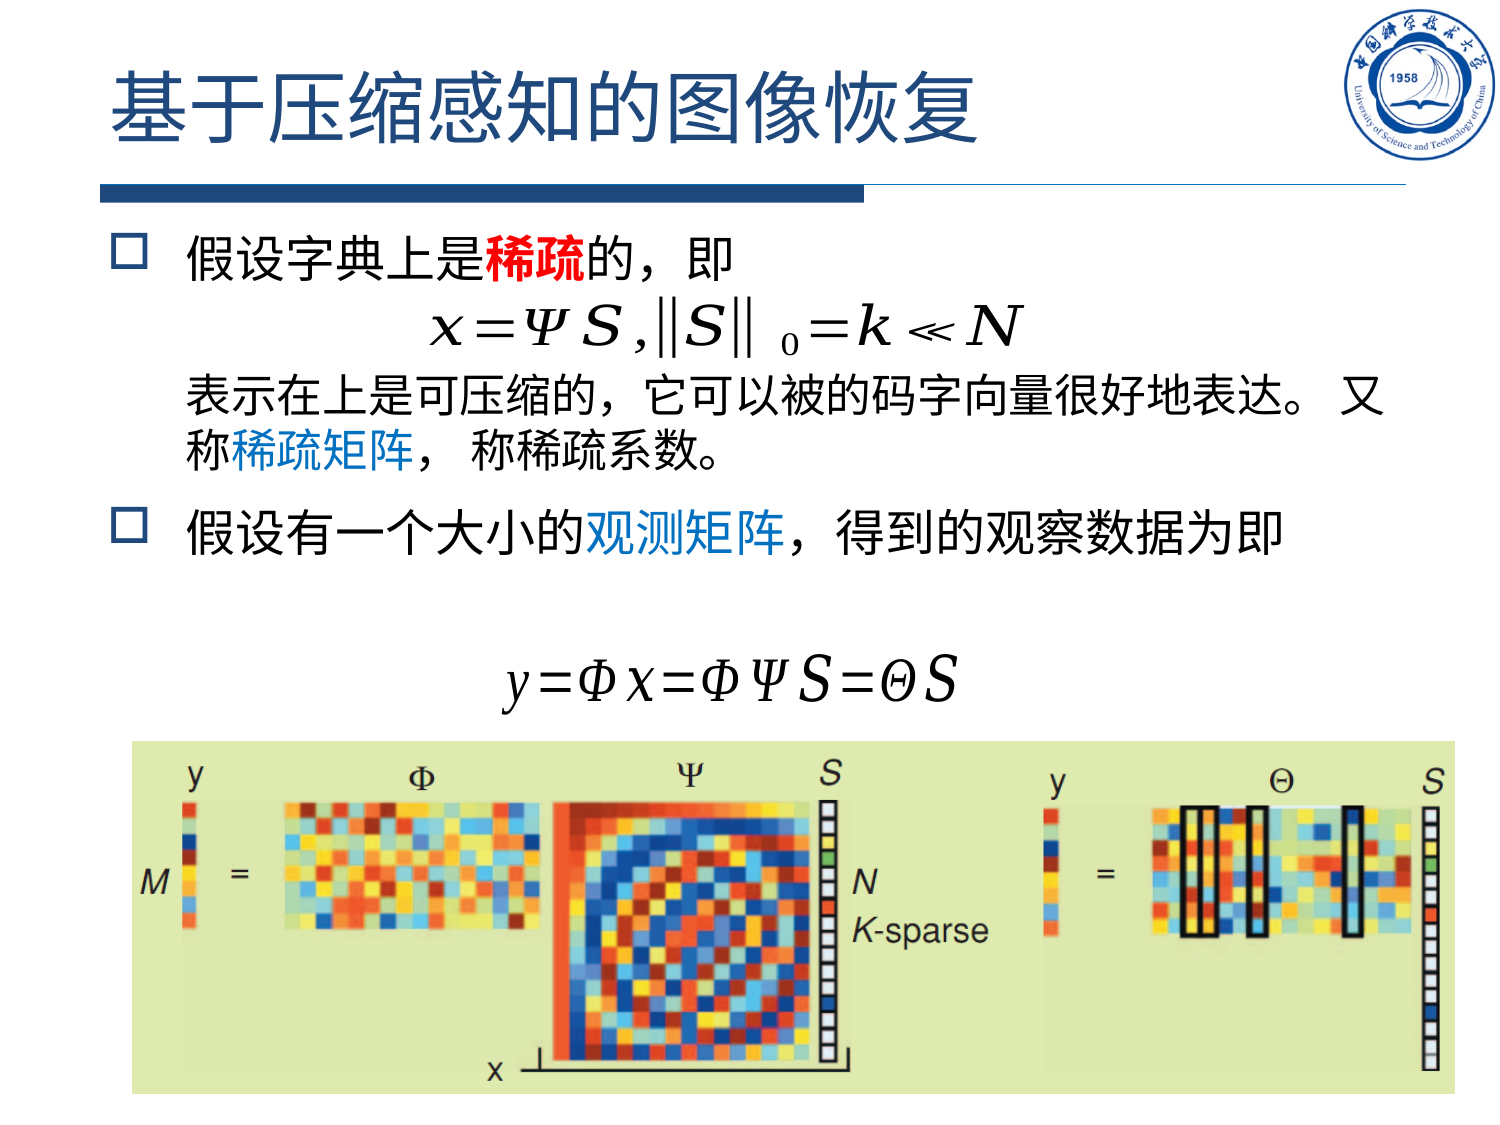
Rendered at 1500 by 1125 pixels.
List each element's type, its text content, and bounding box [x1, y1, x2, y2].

picture [132, 740, 1455, 1095]
title 基于压缩感知的图像恢复 [94, 50, 1407, 161]
picture [1333, 1, 1500, 161]
